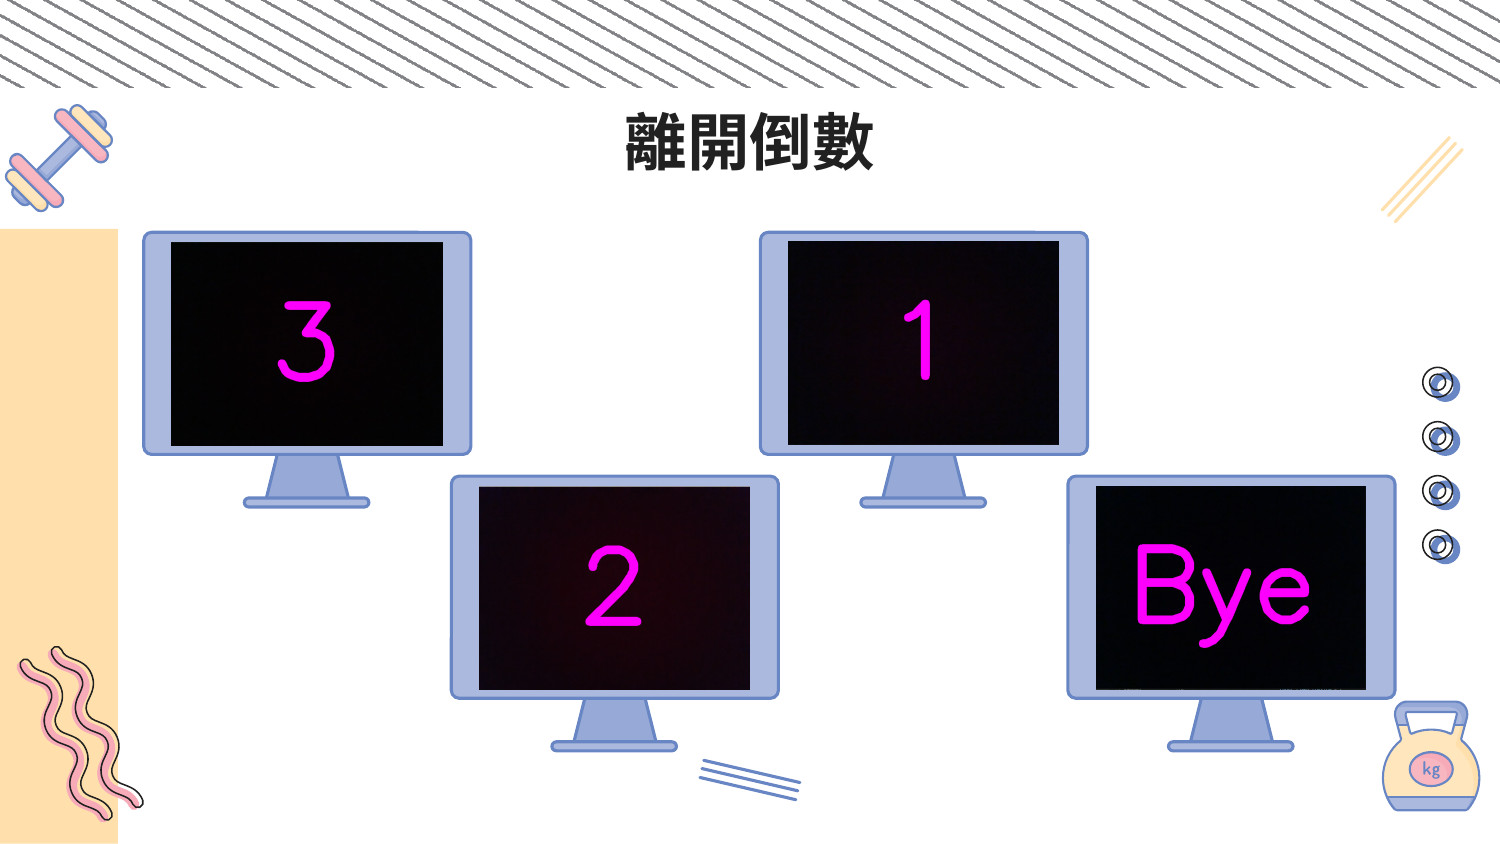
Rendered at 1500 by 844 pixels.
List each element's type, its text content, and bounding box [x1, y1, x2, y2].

picture [787, 241, 1059, 446]
title 離開倒數 [118, 87, 1382, 182]
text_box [451, 475, 779, 752]
picture [0, 0, 1500, 88]
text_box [1067, 475, 1396, 752]
picture [478, 485, 750, 690]
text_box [760, 232, 1088, 508]
picture [1095, 485, 1366, 690]
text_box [143, 232, 472, 508]
picture [170, 242, 443, 446]
